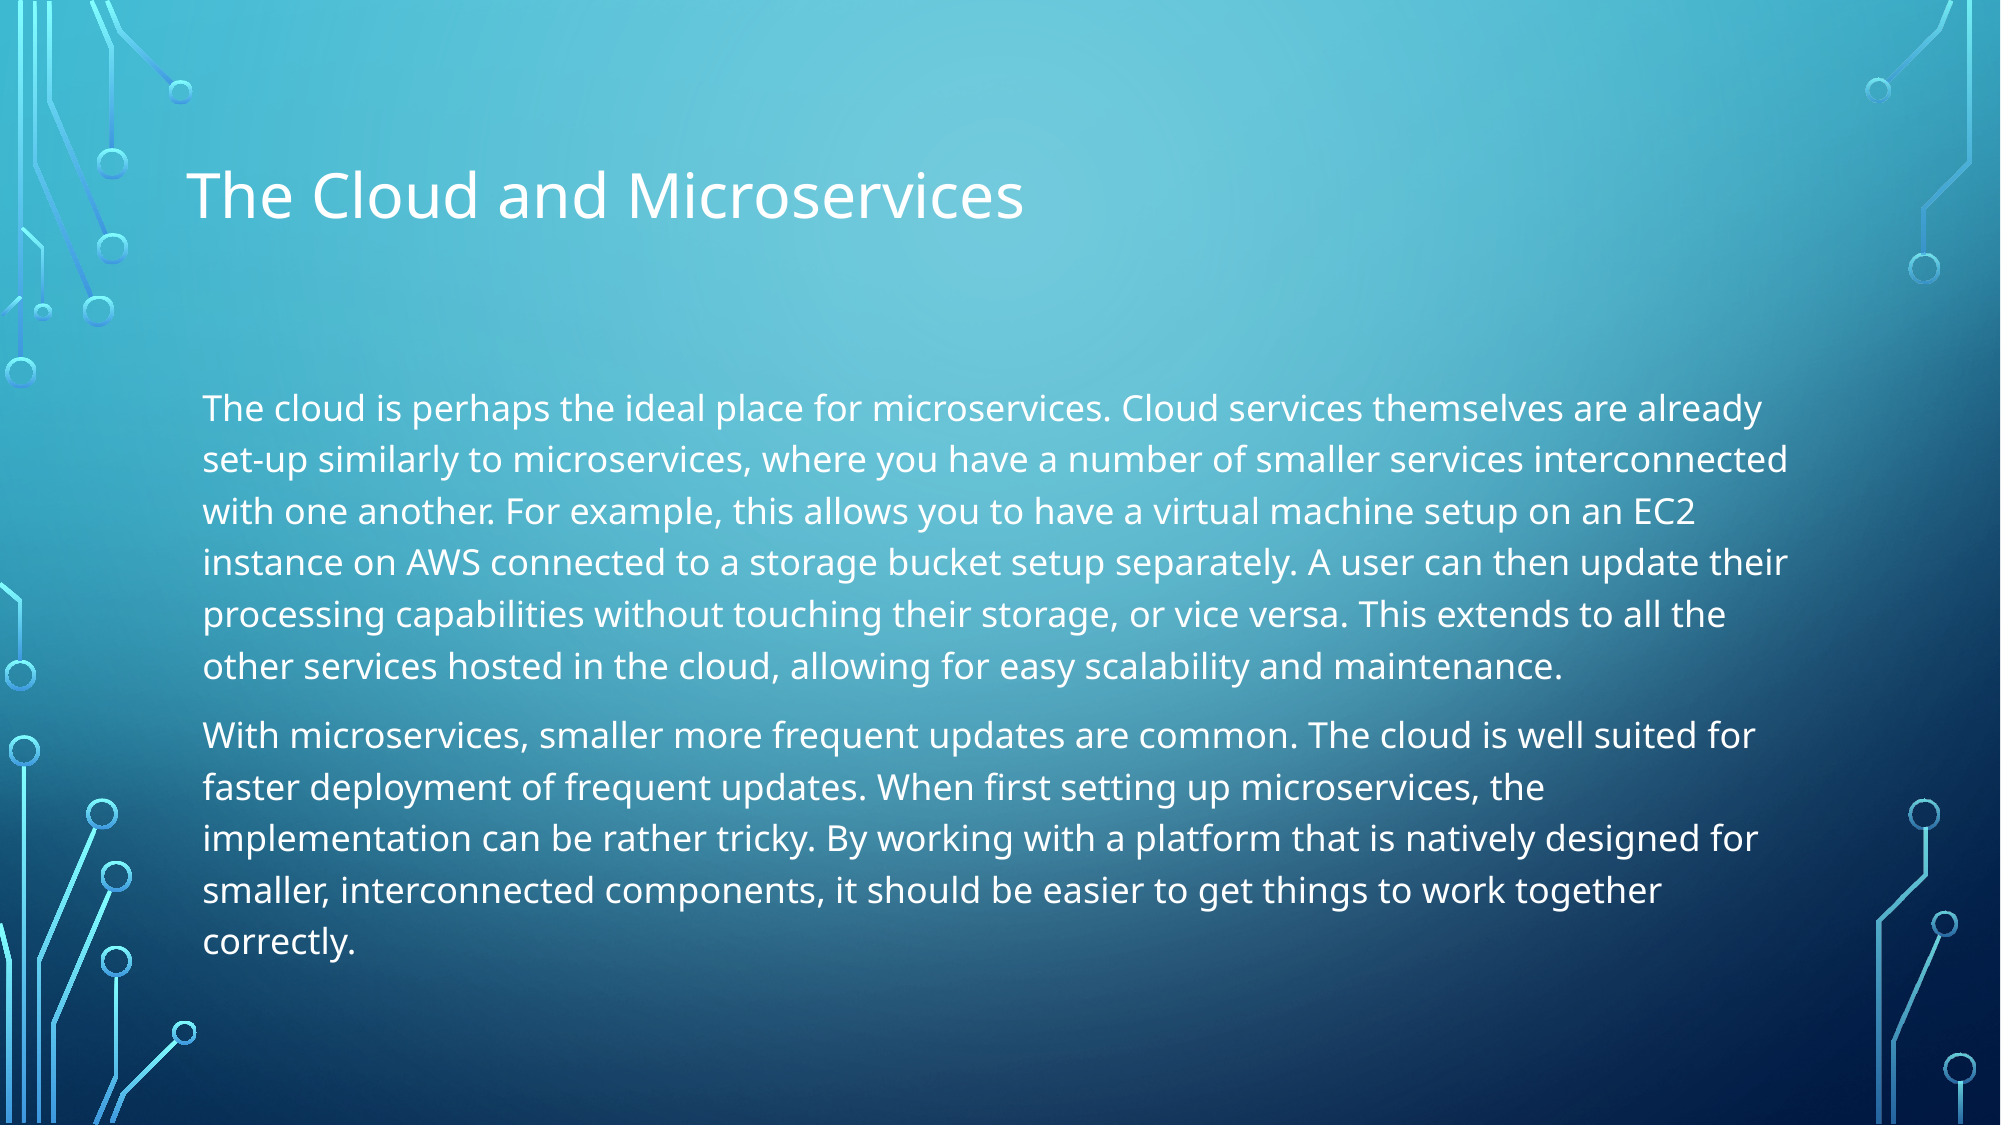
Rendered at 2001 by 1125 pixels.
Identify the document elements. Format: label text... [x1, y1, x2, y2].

list The cloud is perhaps the ideal place for microservices. Cloud services themselves are already set-up similarly to microservices, where you have a number of smaller services interconnected with one another. For example, this allows you to have a virtual machine setup on an EC2 instance on AWS connected to a storage bucket setup separately. A user can then update their processing capabilities without touching their storage, or vice versa. This extends to all the other services hosted in the cloud, allowing for easy scalability and maintenance. With microservices, smaller more frequent updates are common. The cloud is well suited for faster deployment of frequent updates. When first setting up microservices, the implementation can be rather tricky. By working with a platform that is natively designed for smaller, interconnected components, it should be easier to get things to work together correctly. [187, 369, 1813, 998]
text_box The Cloud and Microservices [171, 148, 1813, 239]
